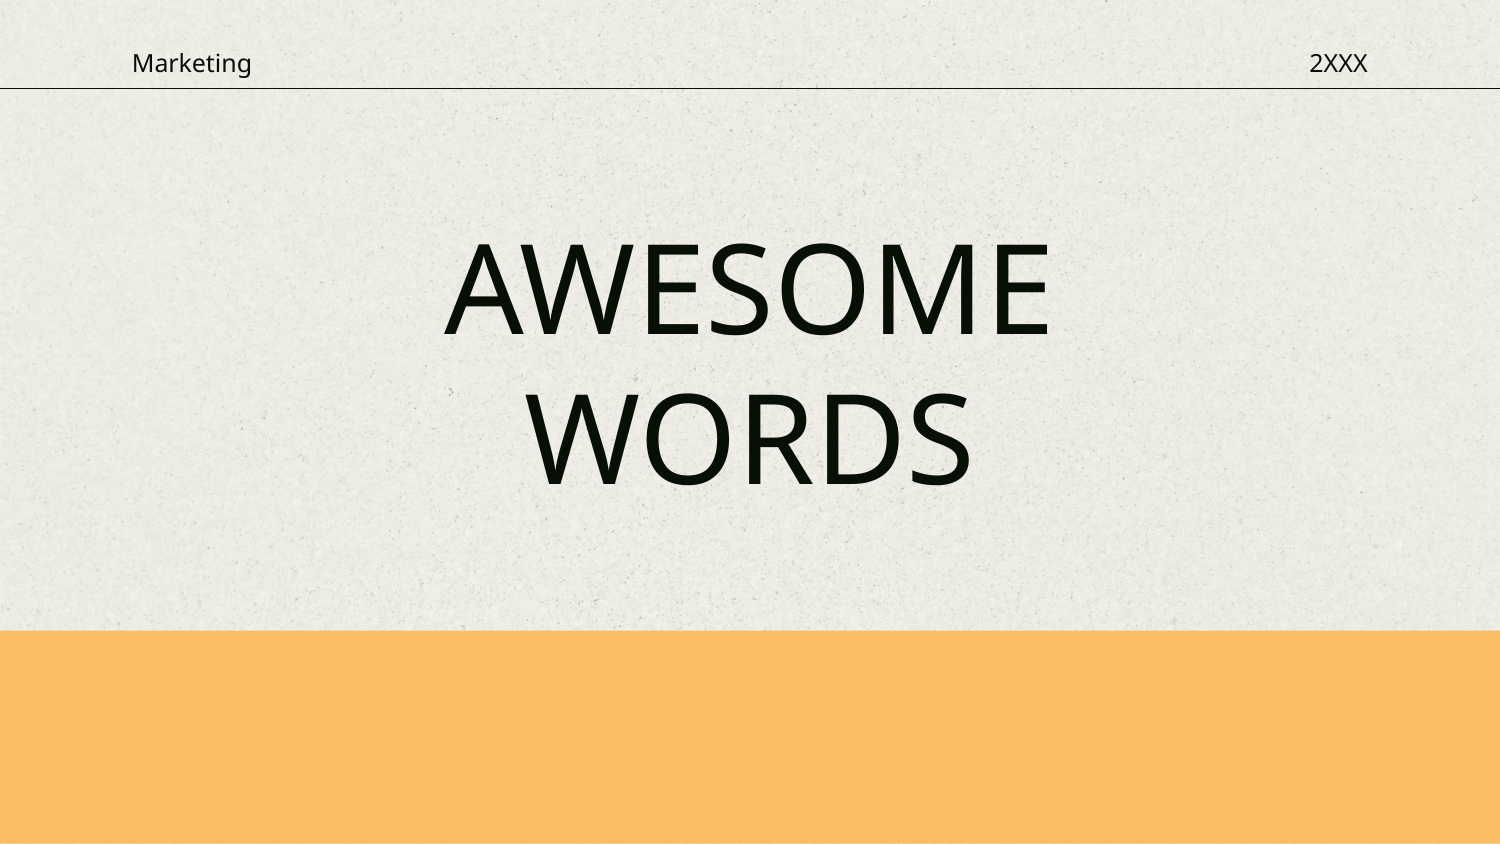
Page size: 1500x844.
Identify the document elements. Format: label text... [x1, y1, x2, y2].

text_box [0, 630, 1500, 844]
title AWESOME WORDS [337, 233, 1163, 486]
text_box Marketing [116, 37, 388, 89]
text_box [0, 89, 1500, 630]
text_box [0, 0, 1500, 88]
text_box 2XXX [1112, 37, 1383, 89]
